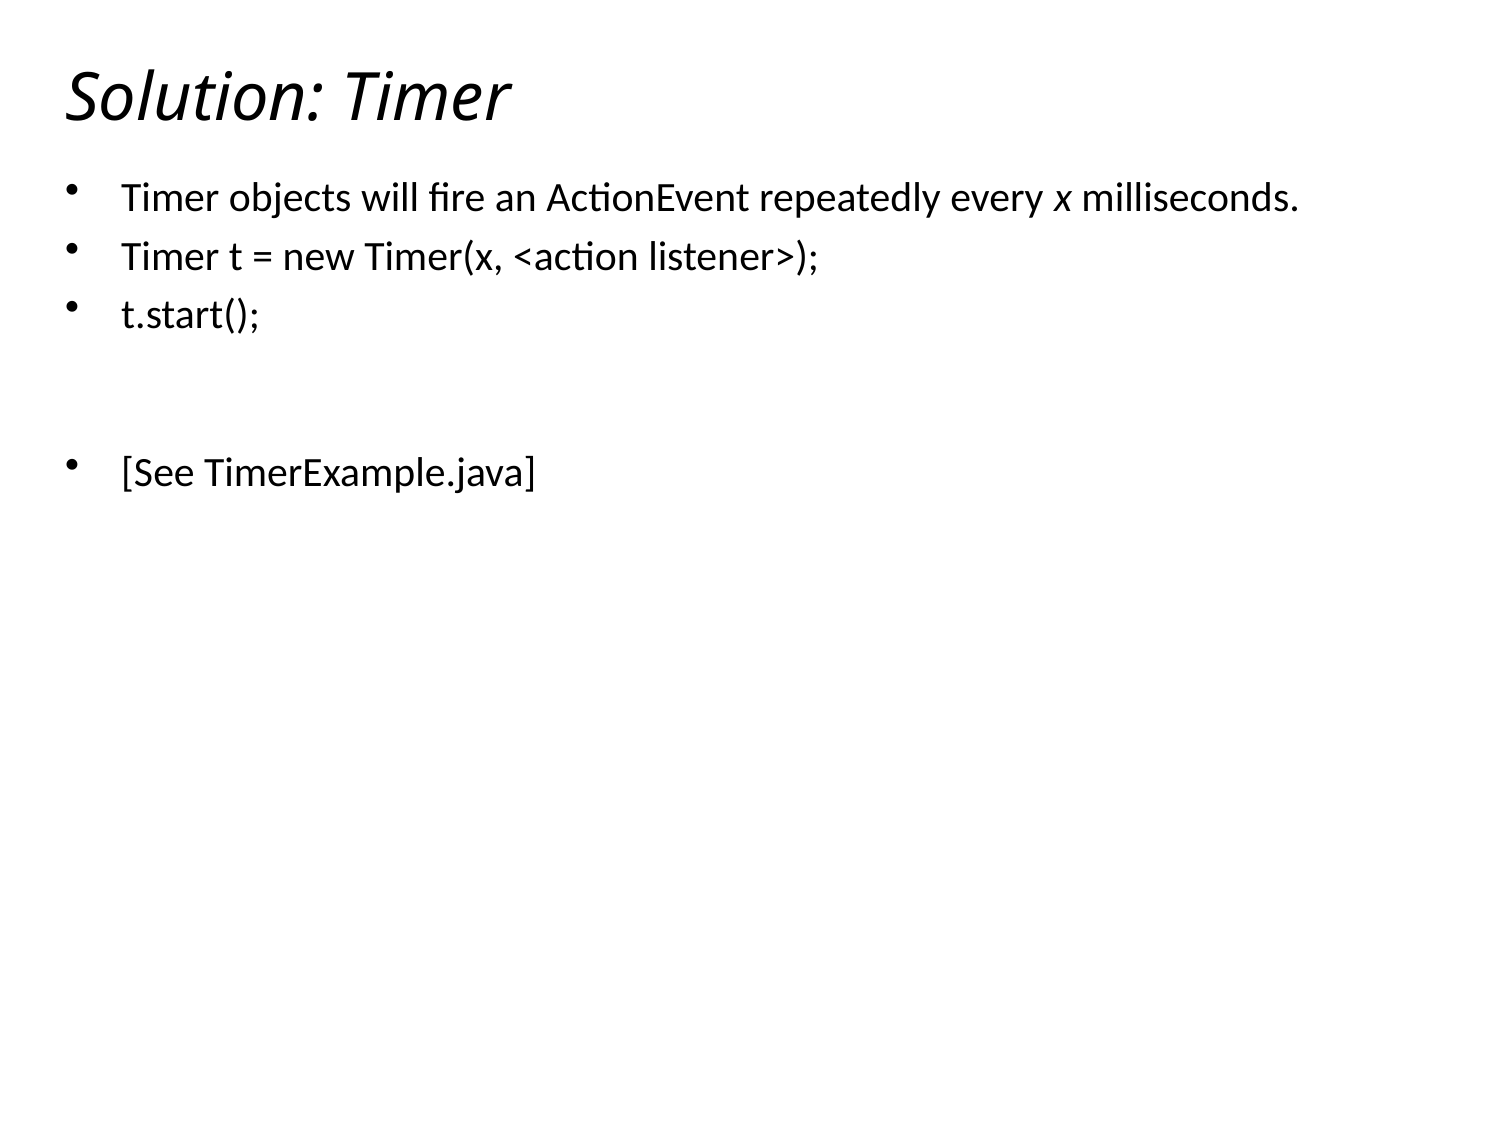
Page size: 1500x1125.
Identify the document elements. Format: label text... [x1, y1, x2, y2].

list Timer objects will fire an ActionEvent repeatedly every x milliseconds. Timer t = new Timer(x, <action listener>); t.start(); [See TimerExample.java] [49, 162, 1451, 1001]
title Solution: Timer [49, 49, 1451, 138]
